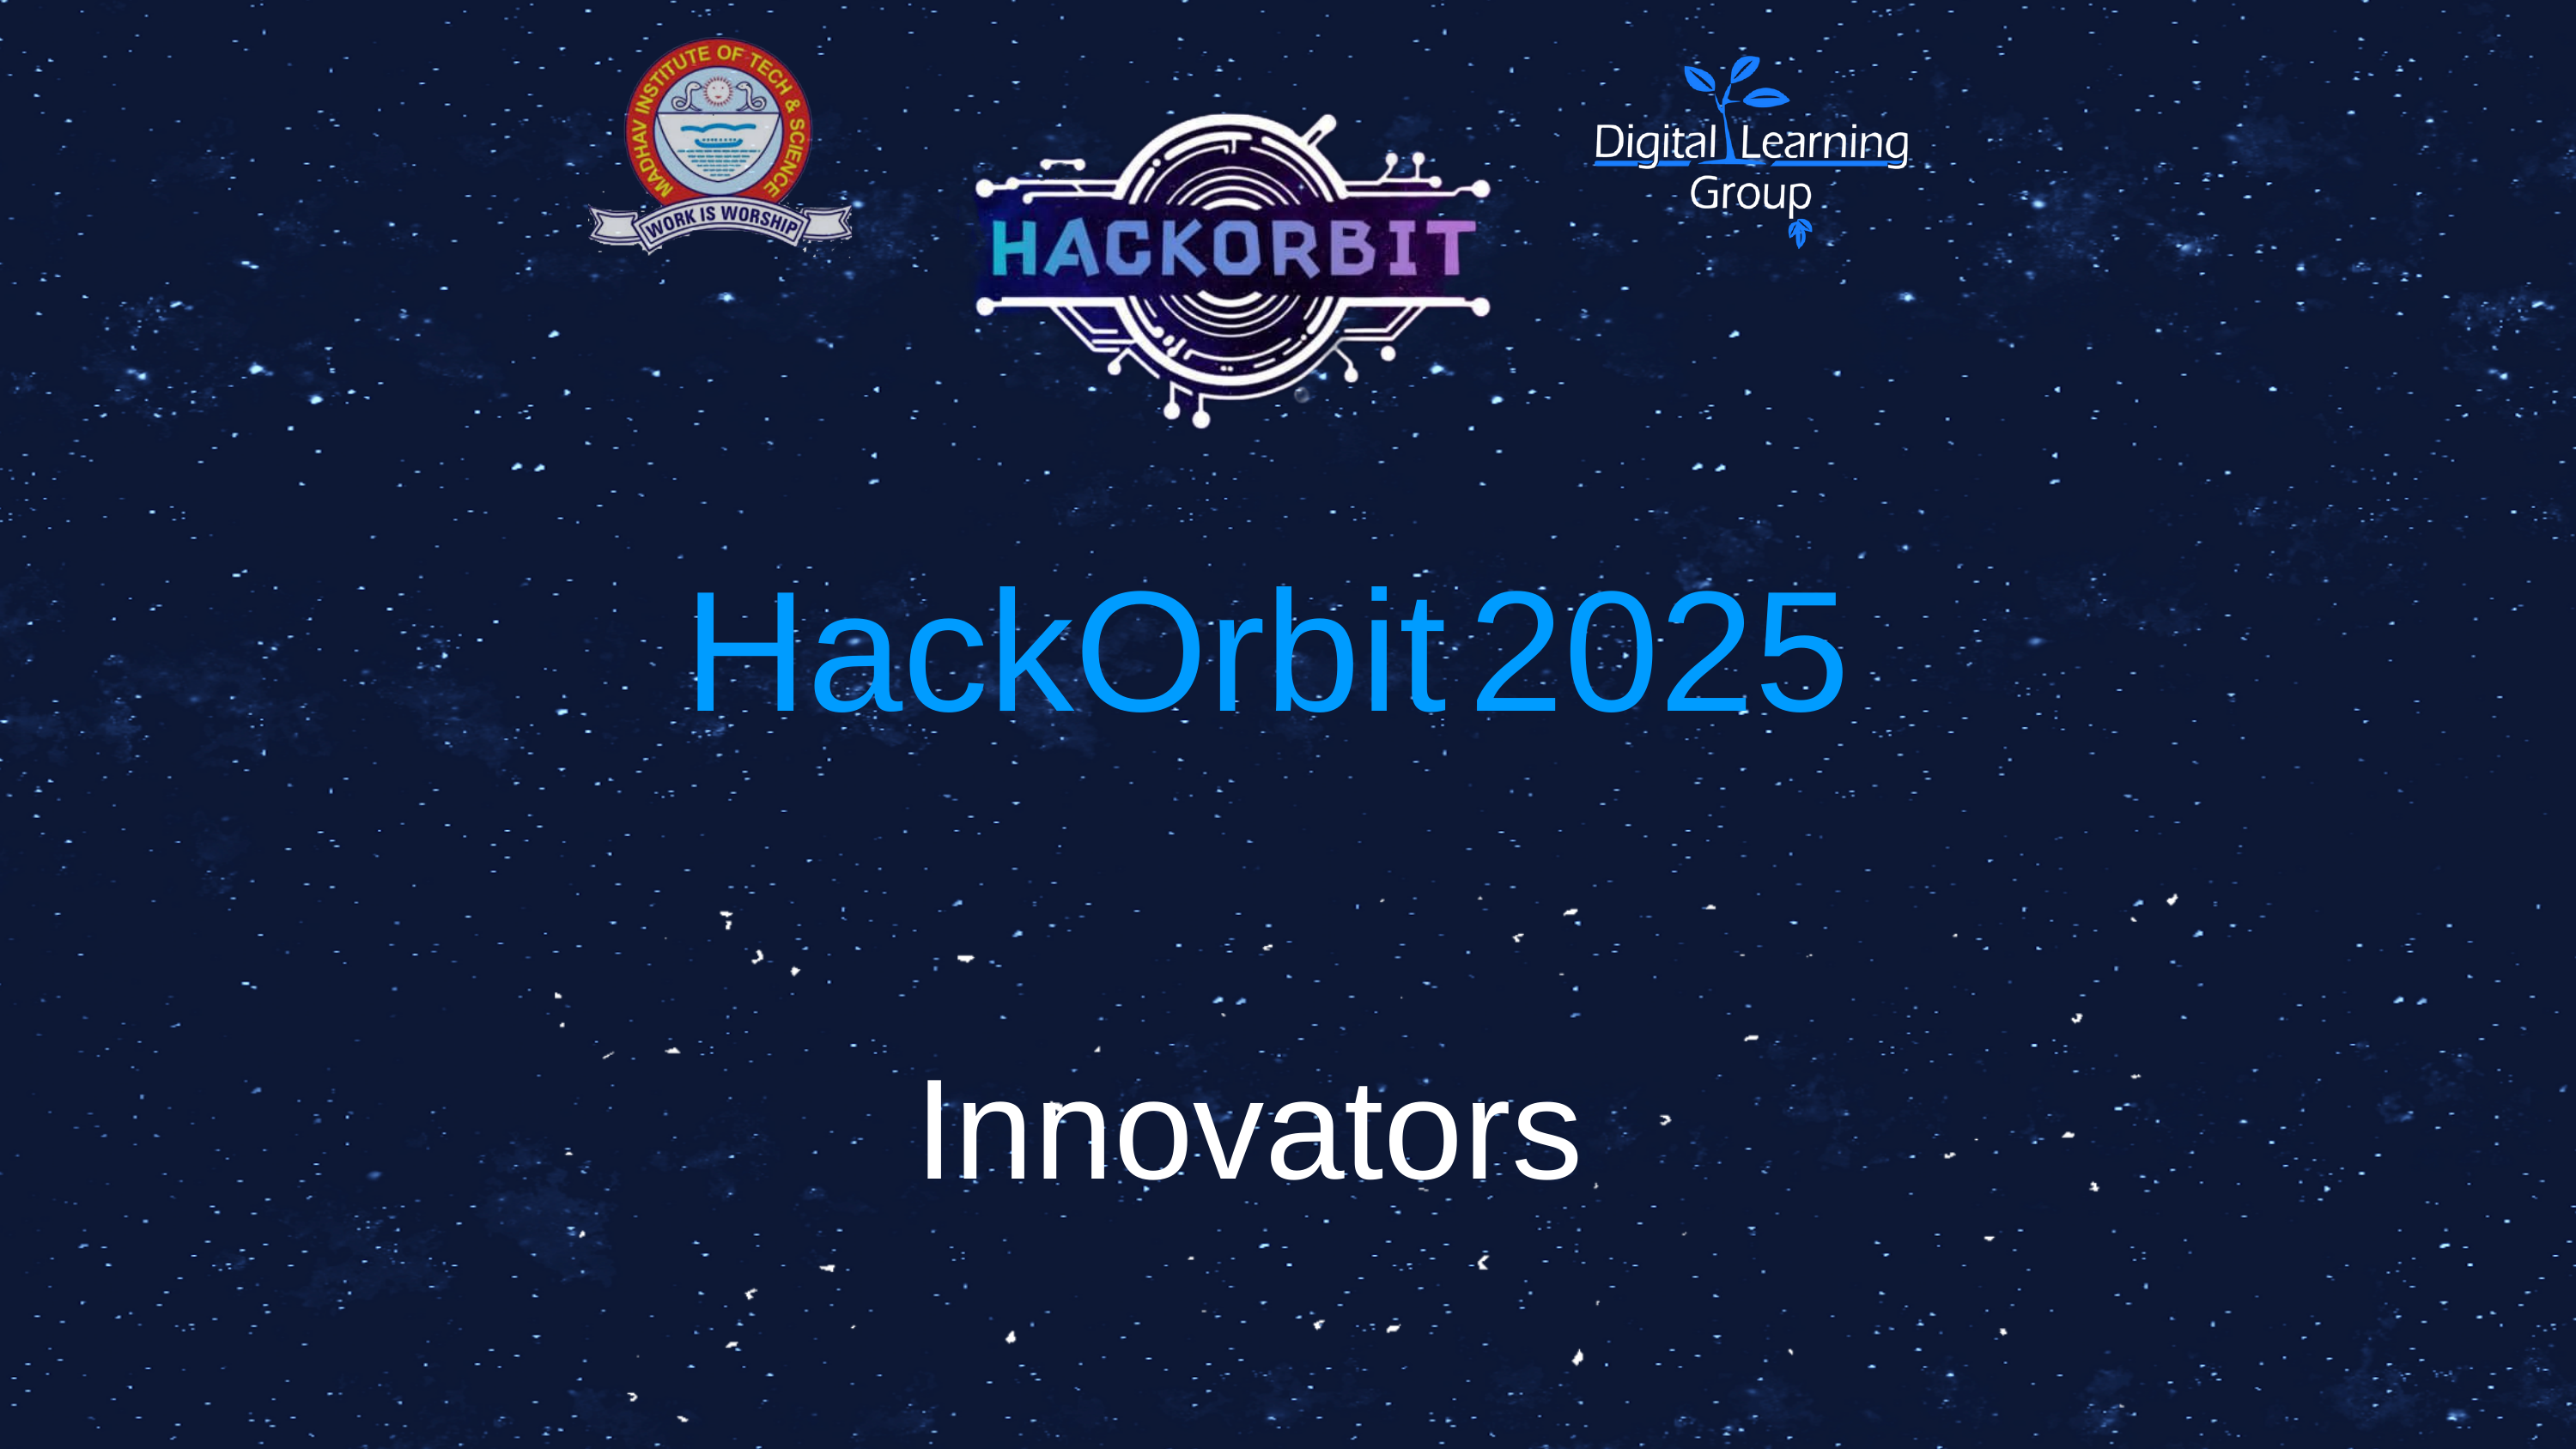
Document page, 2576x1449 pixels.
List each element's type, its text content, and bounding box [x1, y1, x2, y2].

text_box [1528, 28, 2046, 271]
text_box [1240, 745, 1999, 886]
text_box [588, 28, 853, 259]
picture [553, 888, 2184, 1449]
text_box [952, 0, 1528, 579]
text_box [0, 0, 1240, 1449]
text_box [1528, 0, 2576, 1449]
text_box HackOrbit 2025 [440, 579, 2094, 745]
